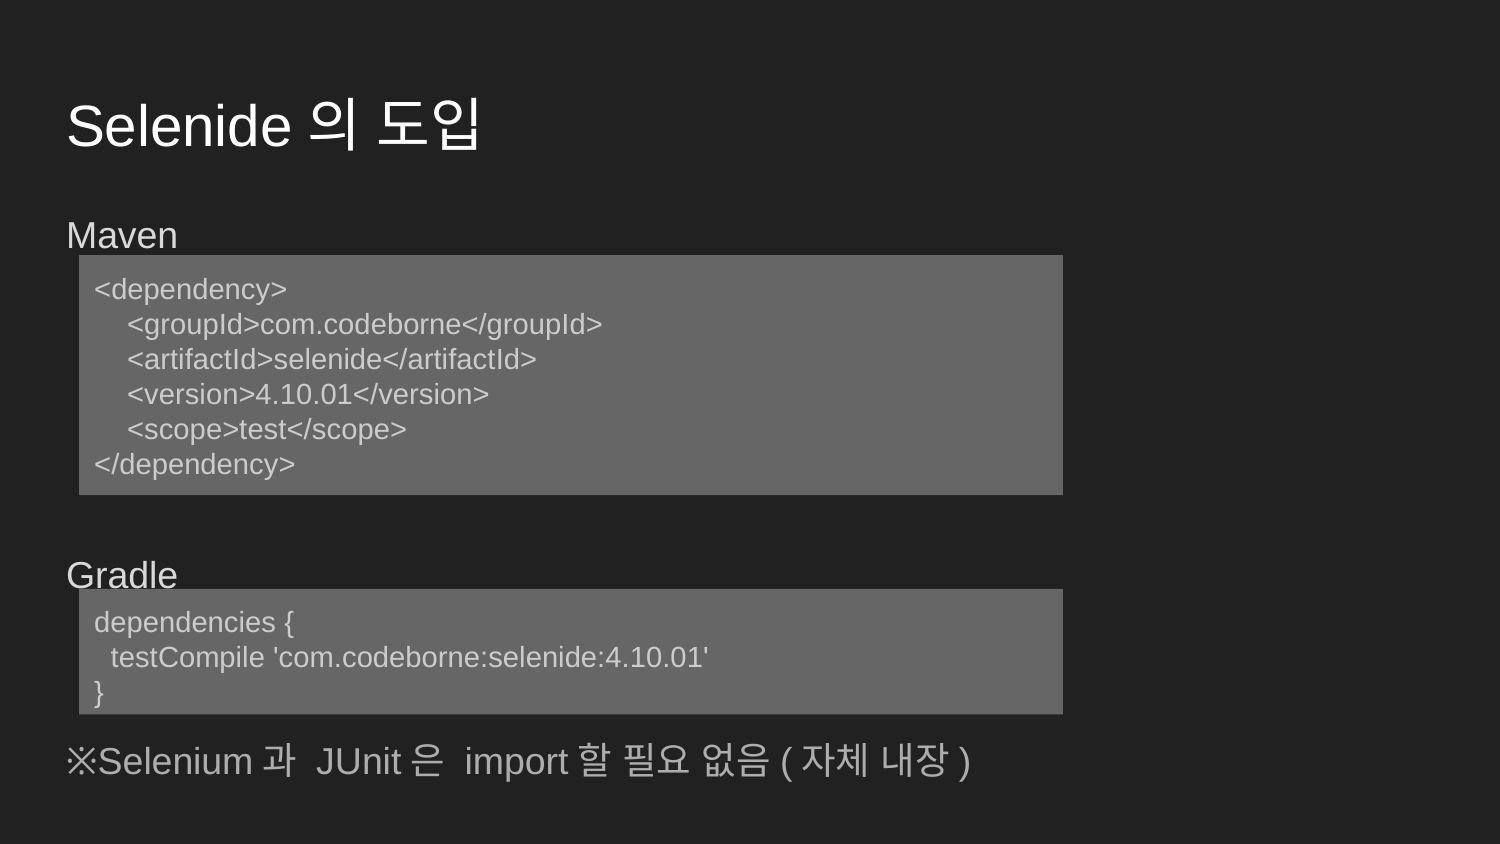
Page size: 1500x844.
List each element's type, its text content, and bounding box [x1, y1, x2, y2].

title Selenide의 도입 [51, 72, 1449, 167]
text_box dependencies { testCompile 'com.codeborne:selenide:4.10.01' } [79, 588, 1063, 715]
text_box <dependency> <groupId>com.codeborne</groupId> <artifactId>selenide</artifactId> <version>4.10.01</version> <scope>test</scope> </dependency> [79, 255, 1063, 496]
list Maven Gradle ※Selenium과 JUnit은 import할 필요 없음(자체 내장) [51, 189, 1449, 785]
